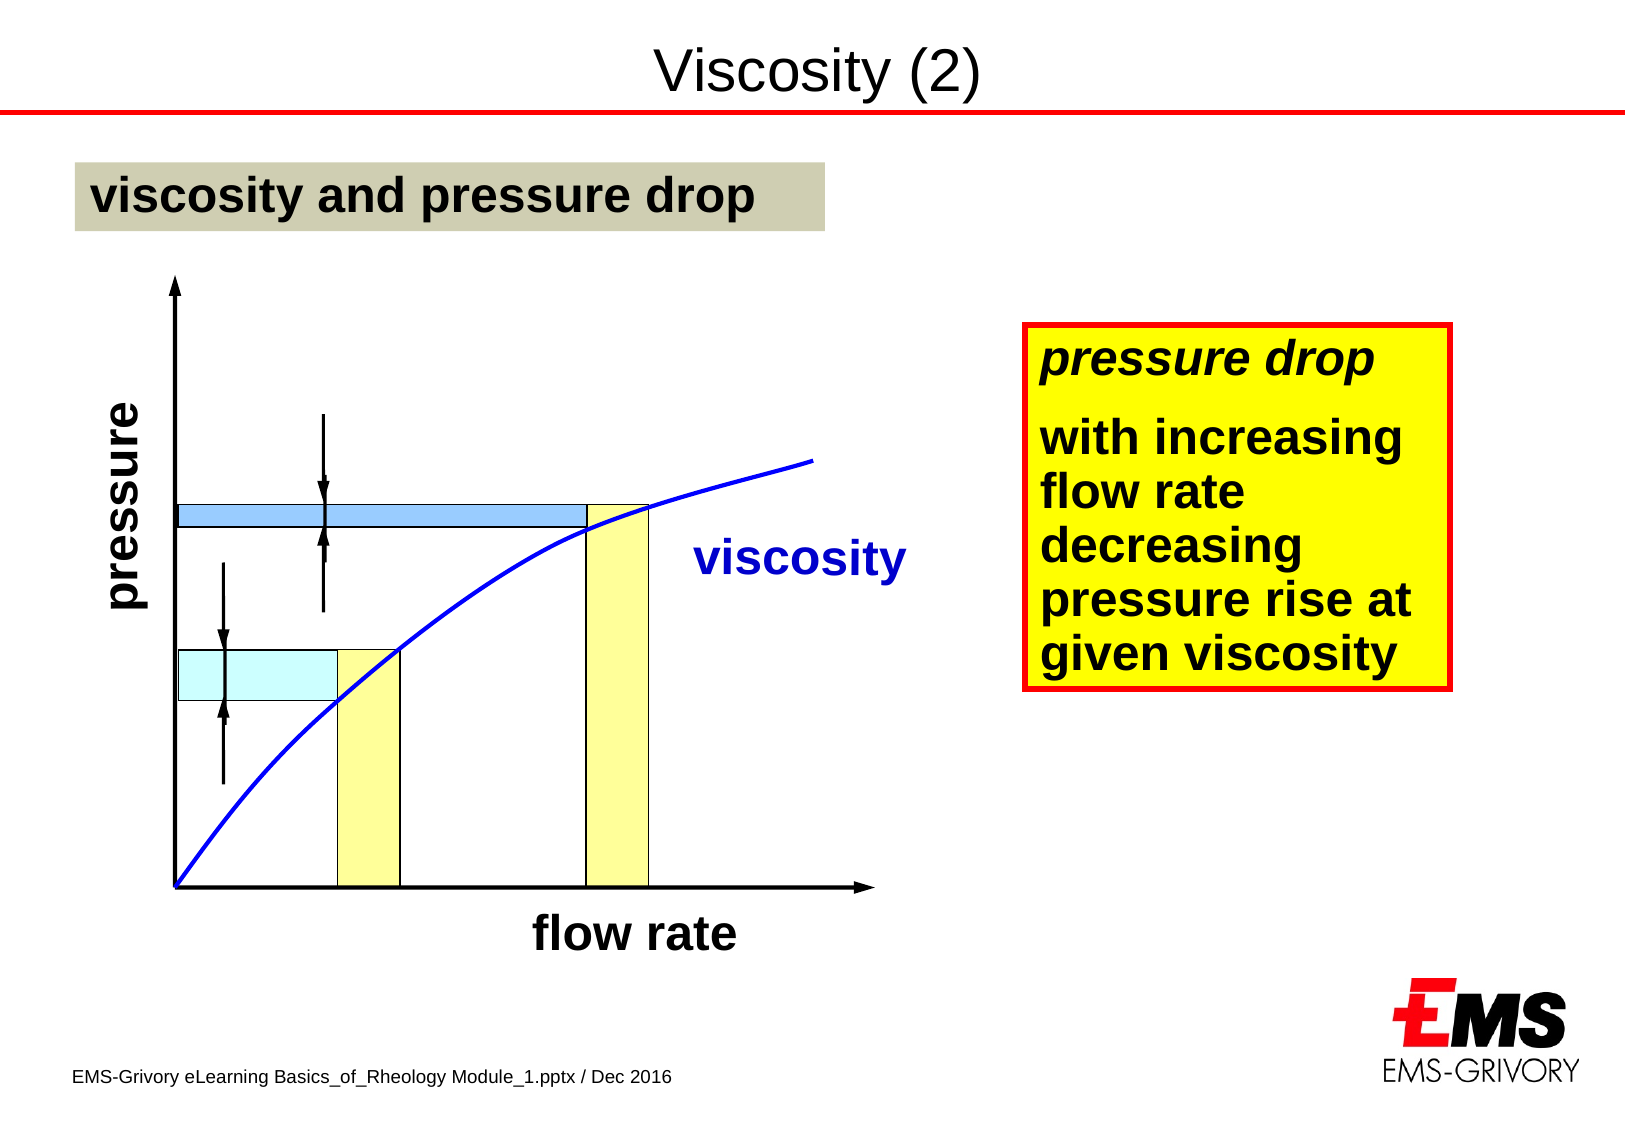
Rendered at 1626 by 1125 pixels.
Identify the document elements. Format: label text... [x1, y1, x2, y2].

text_box Viscosity (2) [46, 31, 1591, 104]
text_box [652, 881, 875, 894]
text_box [177, 413, 649, 888]
text_box flow rate [494, 899, 775, 960]
picture [1381, 978, 1579, 1088]
text_box pressure [87, 362, 148, 652]
text_box viscosity and pressure drop [74, 162, 825, 232]
text_box pressure drop with increasing flow rate decreasing pressure rise at given viscosity [1025, 325, 1450, 689]
text_box viscosity [662, 524, 938, 586]
text_box [168, 274, 182, 415]
text_box [652, 460, 814, 569]
